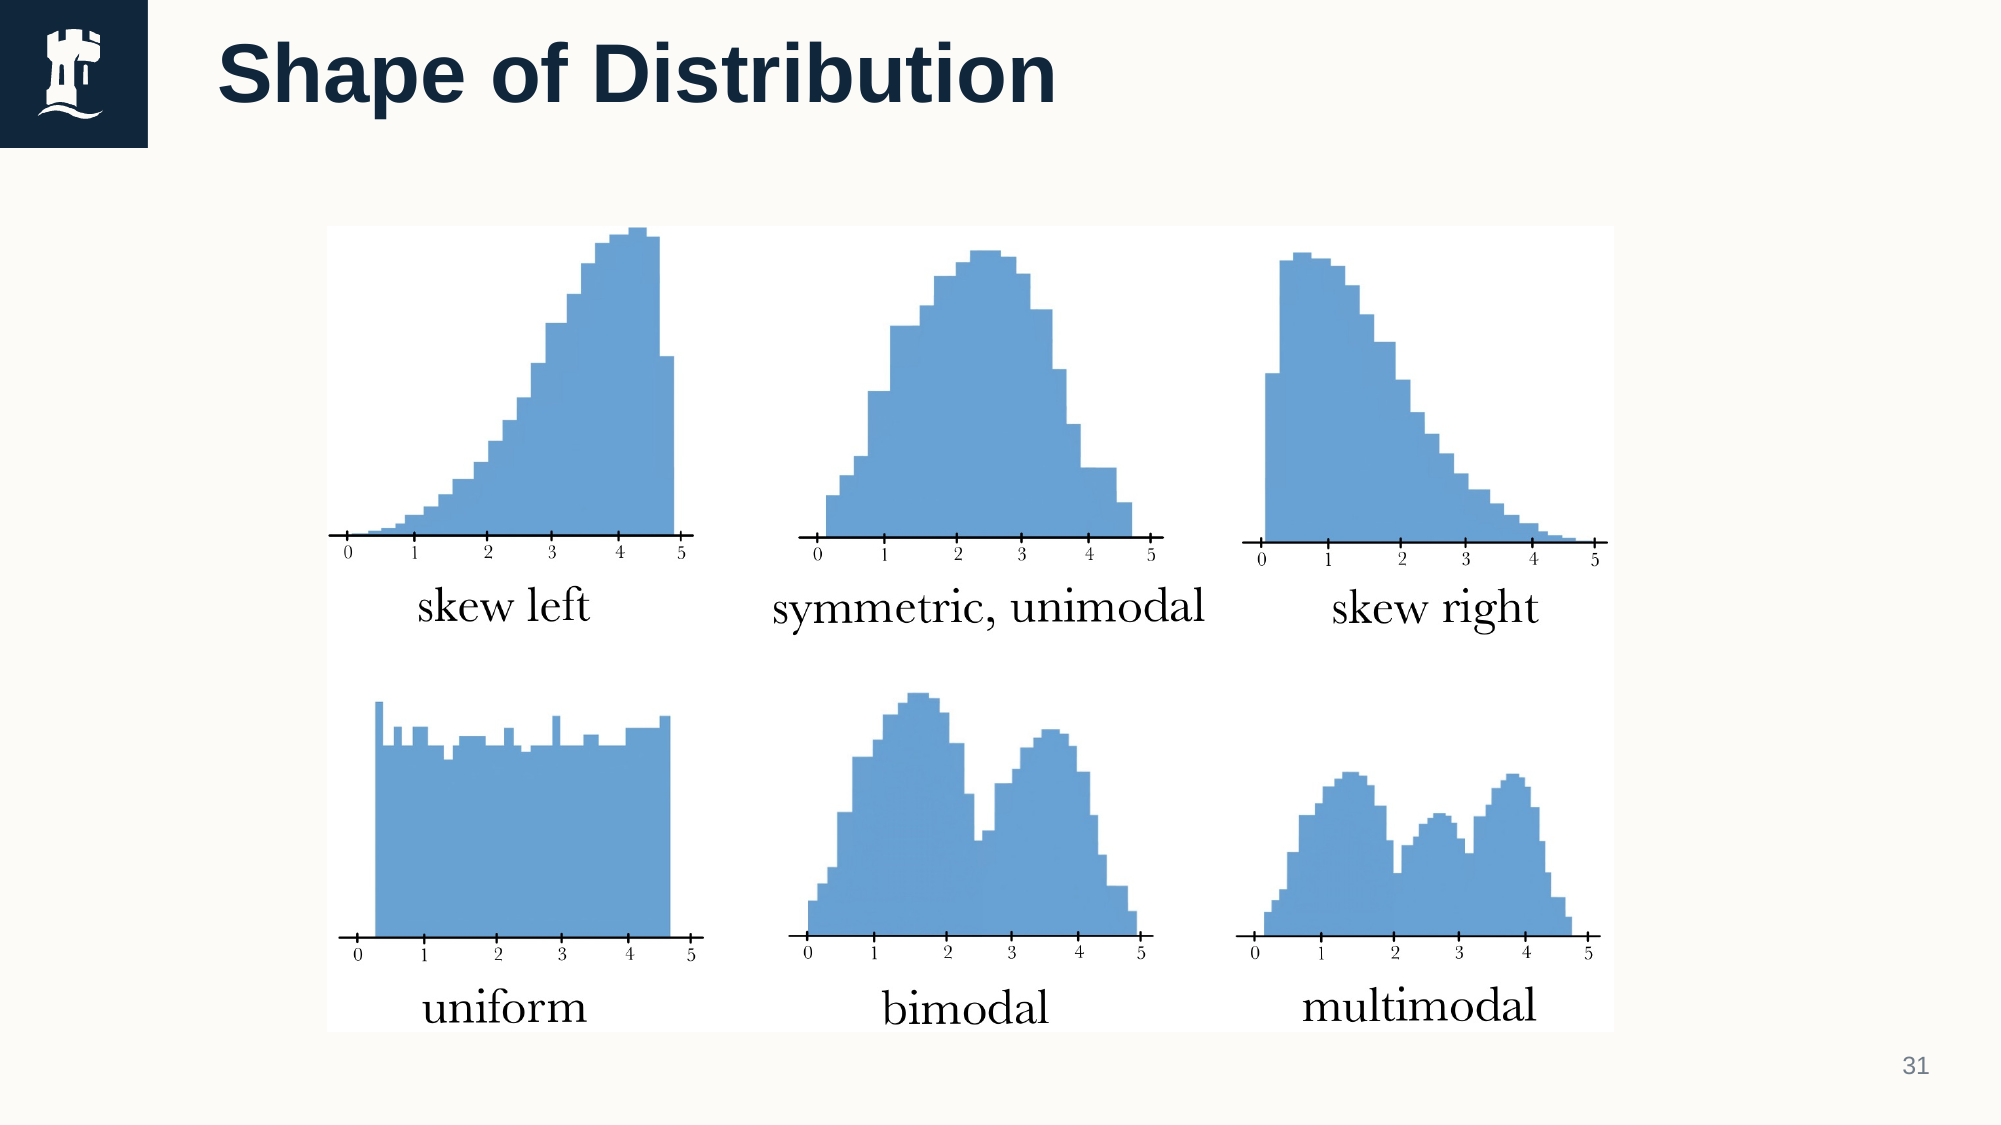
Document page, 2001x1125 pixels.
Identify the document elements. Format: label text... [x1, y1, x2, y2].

picture [0, 0, 148, 148]
slide_number 31 [1812, 1049, 1931, 1083]
title Shape of Distribution [217, 0, 1931, 148]
picture [327, 226, 1614, 1032]
